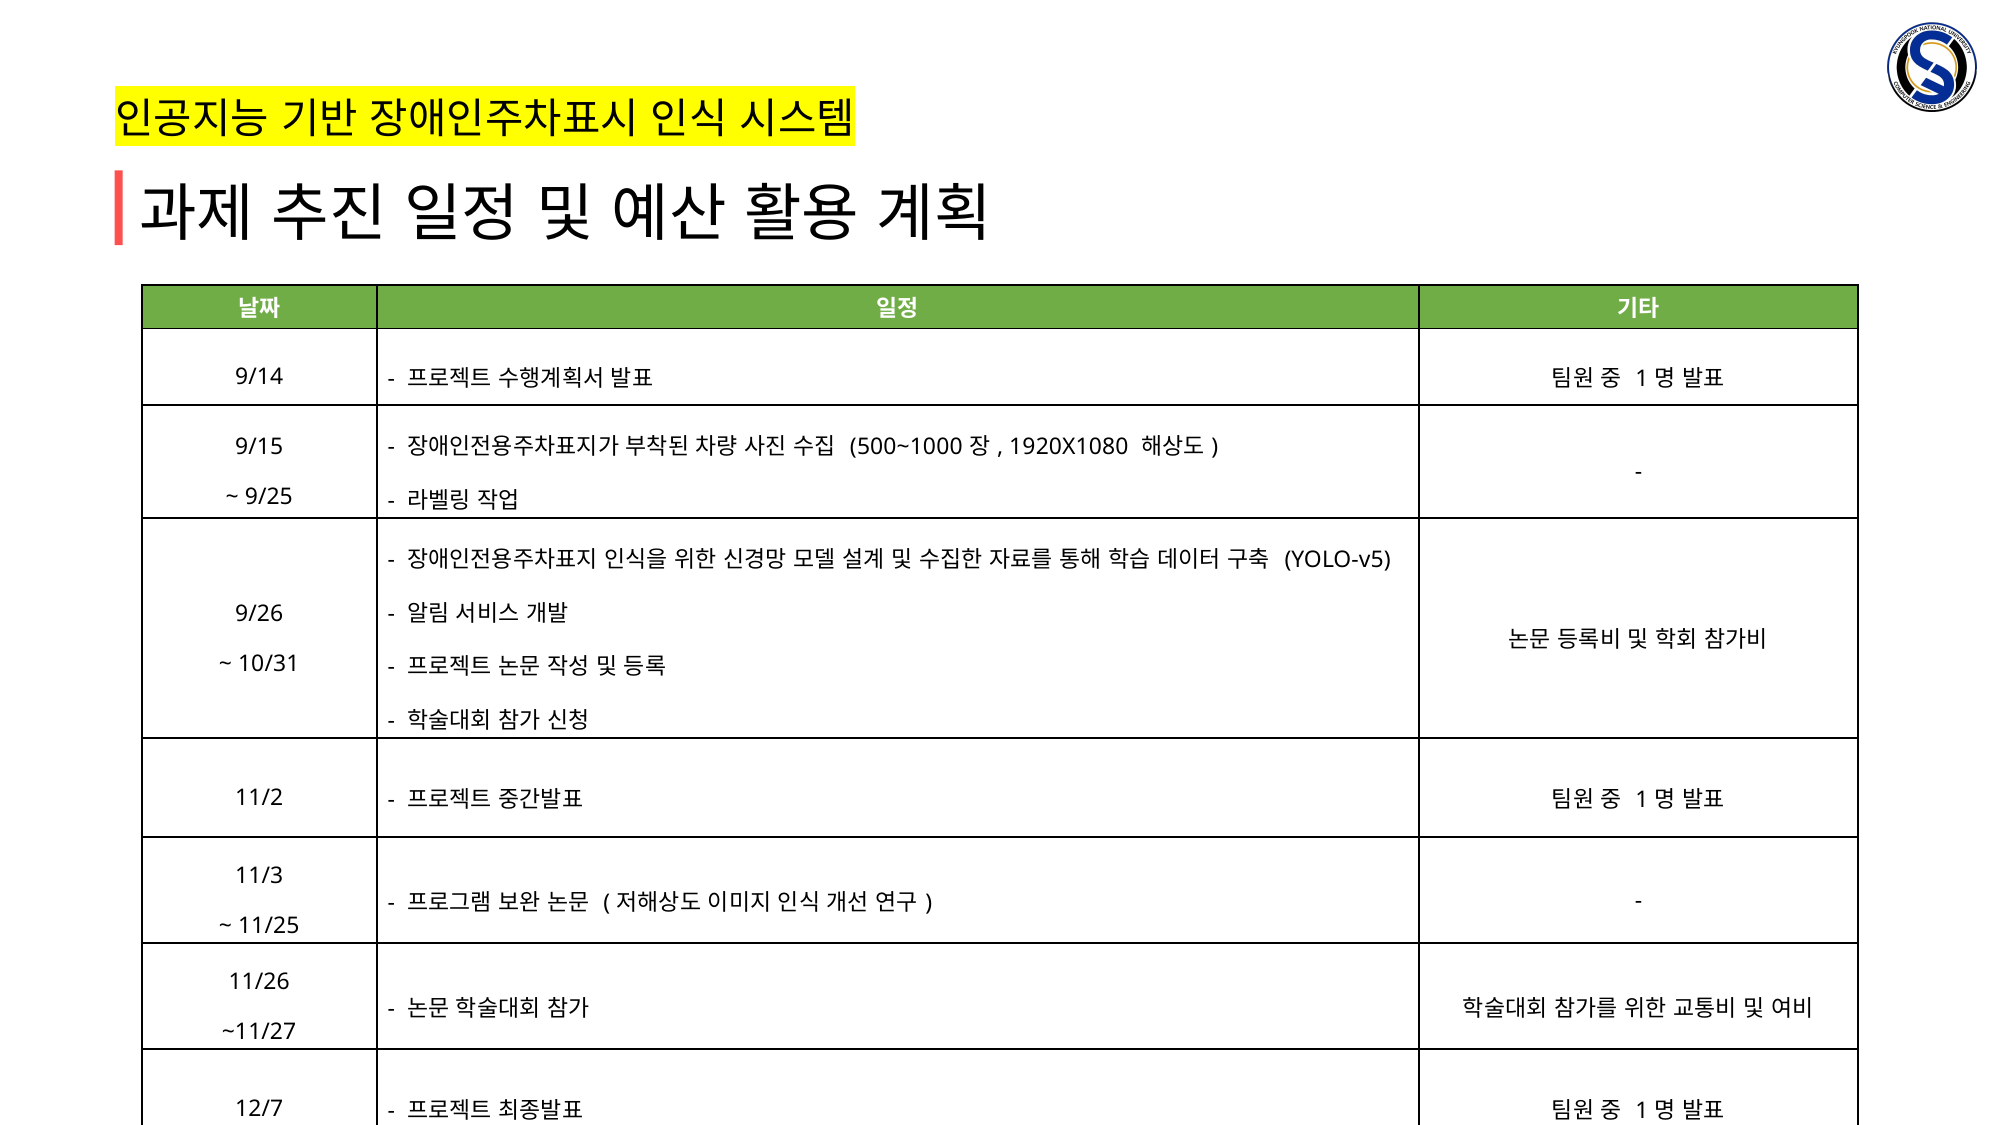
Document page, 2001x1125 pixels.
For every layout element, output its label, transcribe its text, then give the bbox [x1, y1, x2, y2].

table_header 기타 [1420, 286, 1857, 328]
table_header 일정 [378, 286, 1418, 328]
table_cell - [1420, 406, 1857, 517]
table_cell 논문 등록비 및 학회 참가비 [1420, 519, 1857, 737]
table_cell 9/15 ~ 9/25 [143, 406, 376, 517]
text_box [114, 169, 124, 246]
table_cell 팀원 중 1명 발표 [1420, 739, 1857, 836]
table_cell - [1420, 838, 1857, 942]
table_header 날짜 [143, 286, 376, 328]
table_cell 팀원 중 1명 발표 [1420, 329, 1857, 404]
table_cell 11/2 [143, 739, 376, 836]
text_box 인공지능 기반 장애인주차표시 인식 시스템 [100, 77, 911, 158]
table_cell 9/26 ~ 10/31 [143, 519, 376, 737]
table_cell - 프로젝트 중간발표 [378, 739, 1418, 836]
table_cell 12/7 [143, 1050, 376, 1125]
table_cell 팀원 중 1명 발표 [1420, 1050, 1857, 1125]
table_cell - 프로그램 보완 논문 (저해상도 이미지 인식 개선 연구) [378, 838, 1418, 942]
table_cell - 프로젝트 최종발표 [378, 1050, 1418, 1125]
table_cell 11/3 ~ 11/25 [143, 838, 376, 942]
table_cell - 논문 학술대회 참가 [378, 944, 1418, 1048]
text_box 과제 추진 일정 및 예산 활용 계획 [124, 175, 1250, 255]
table_cell - 장애인전용주차표지가 부착된 차량 사진 수집 (500~1000장, 1920X1080 해상도) - 라벨링 작업 [378, 406, 1418, 517]
table_cell 9/14 [143, 329, 376, 404]
table_cell 학술대회 참가를 위한 교통비 및 여비 [1420, 944, 1857, 1048]
table_cell - 장애인전용주차표지 인식을 위한 신경망 모델 설계 및 수집한 자료를 통해 학습 데이터 구축 (YOLO-v5) - 알림 서비스 개발 - 프로젝트 논문 작성 및 등록 - 학술대회 참가 신청 [378, 519, 1418, 737]
table_cell 11/26 ~11/27 [143, 944, 376, 1048]
table_cell - 프로젝트 수행계획서 발표 [378, 329, 1418, 404]
picture [1887, 22, 1978, 113]
